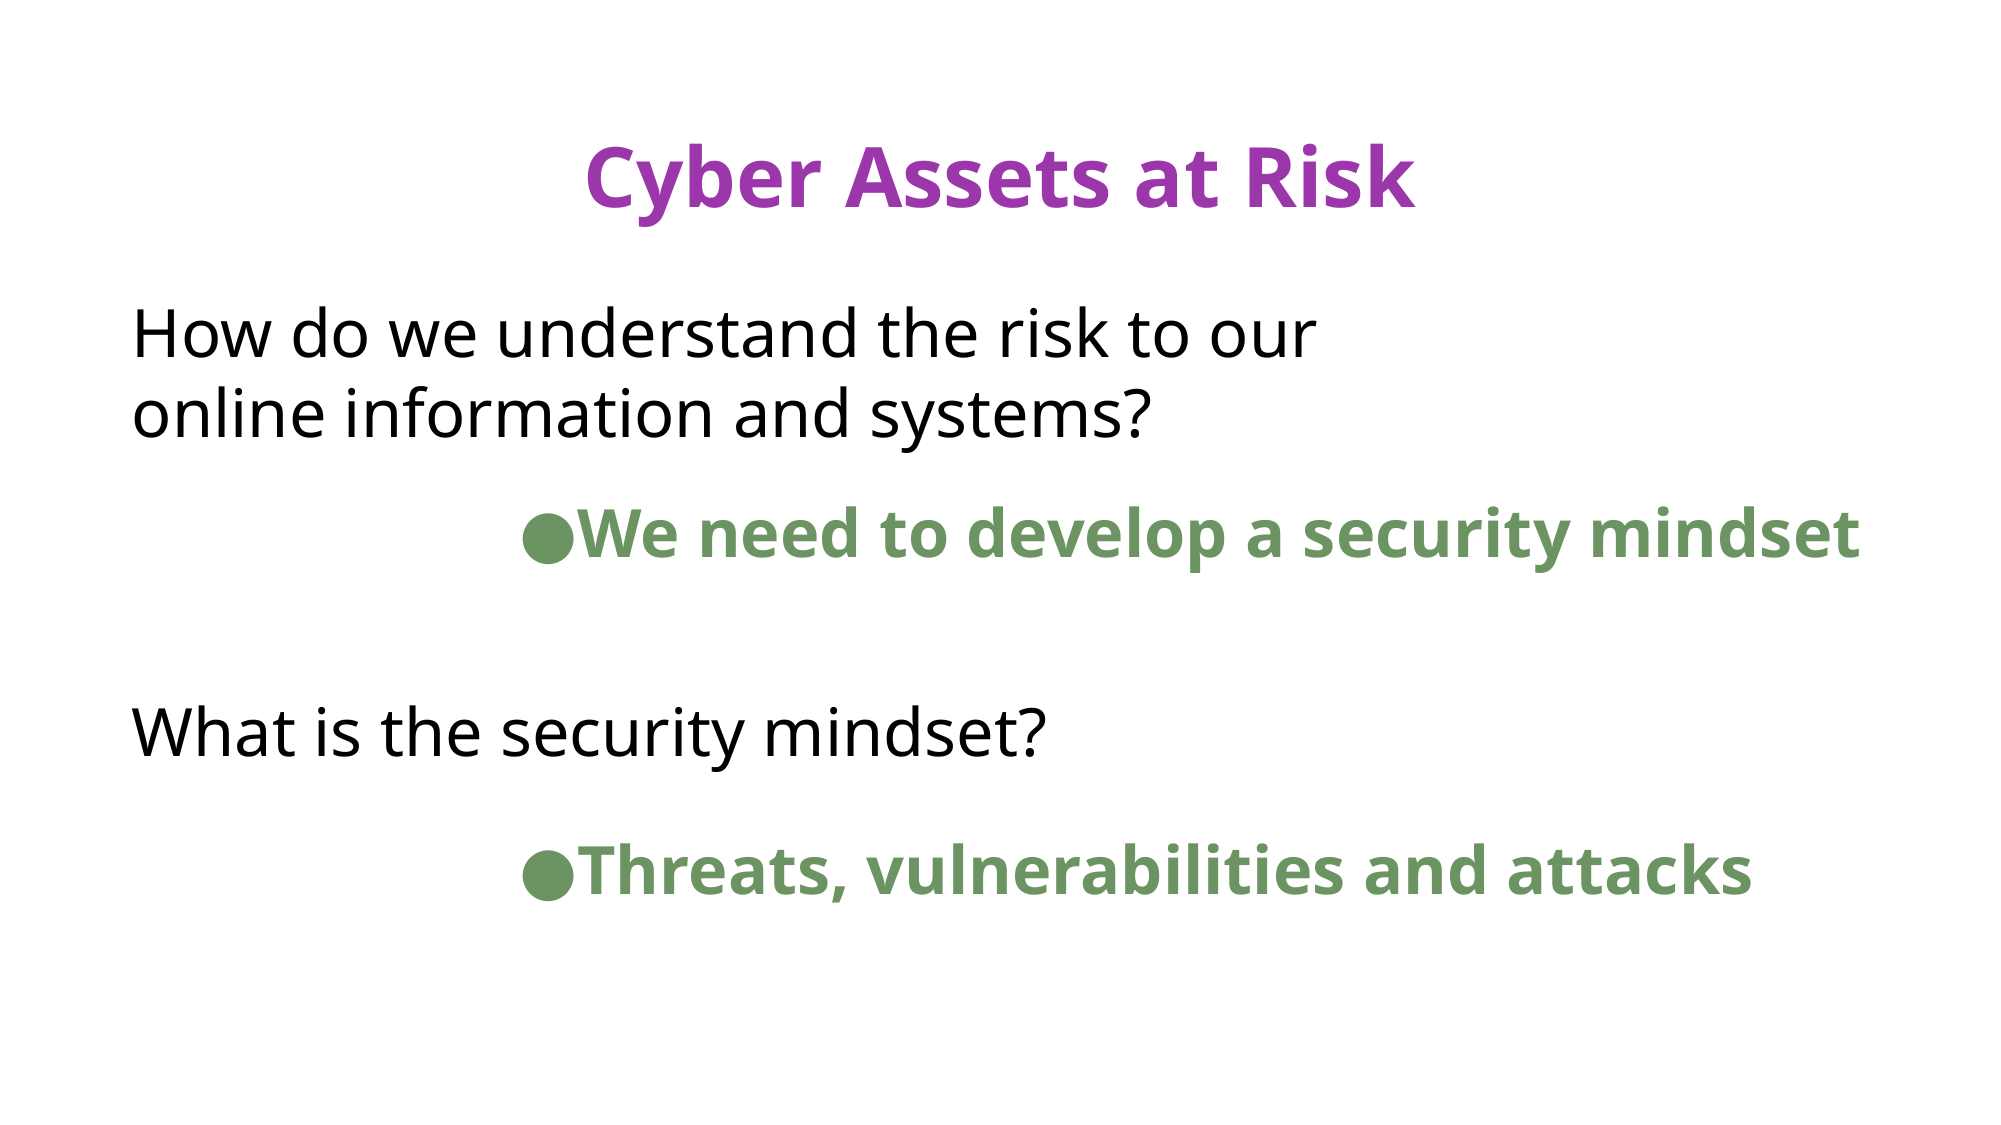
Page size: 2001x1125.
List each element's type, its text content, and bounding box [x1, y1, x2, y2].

list Threats, vulnerabilities and attacks [474, 808, 1780, 1036]
list What is the security mindset? [112, 670, 1418, 898]
list We need to develop a security mindset [474, 471, 1955, 698]
list How do we understand the risk to our online information and systems? [112, 271, 1418, 498]
title Cyber Assets at Risk [426, 60, 1574, 238]
